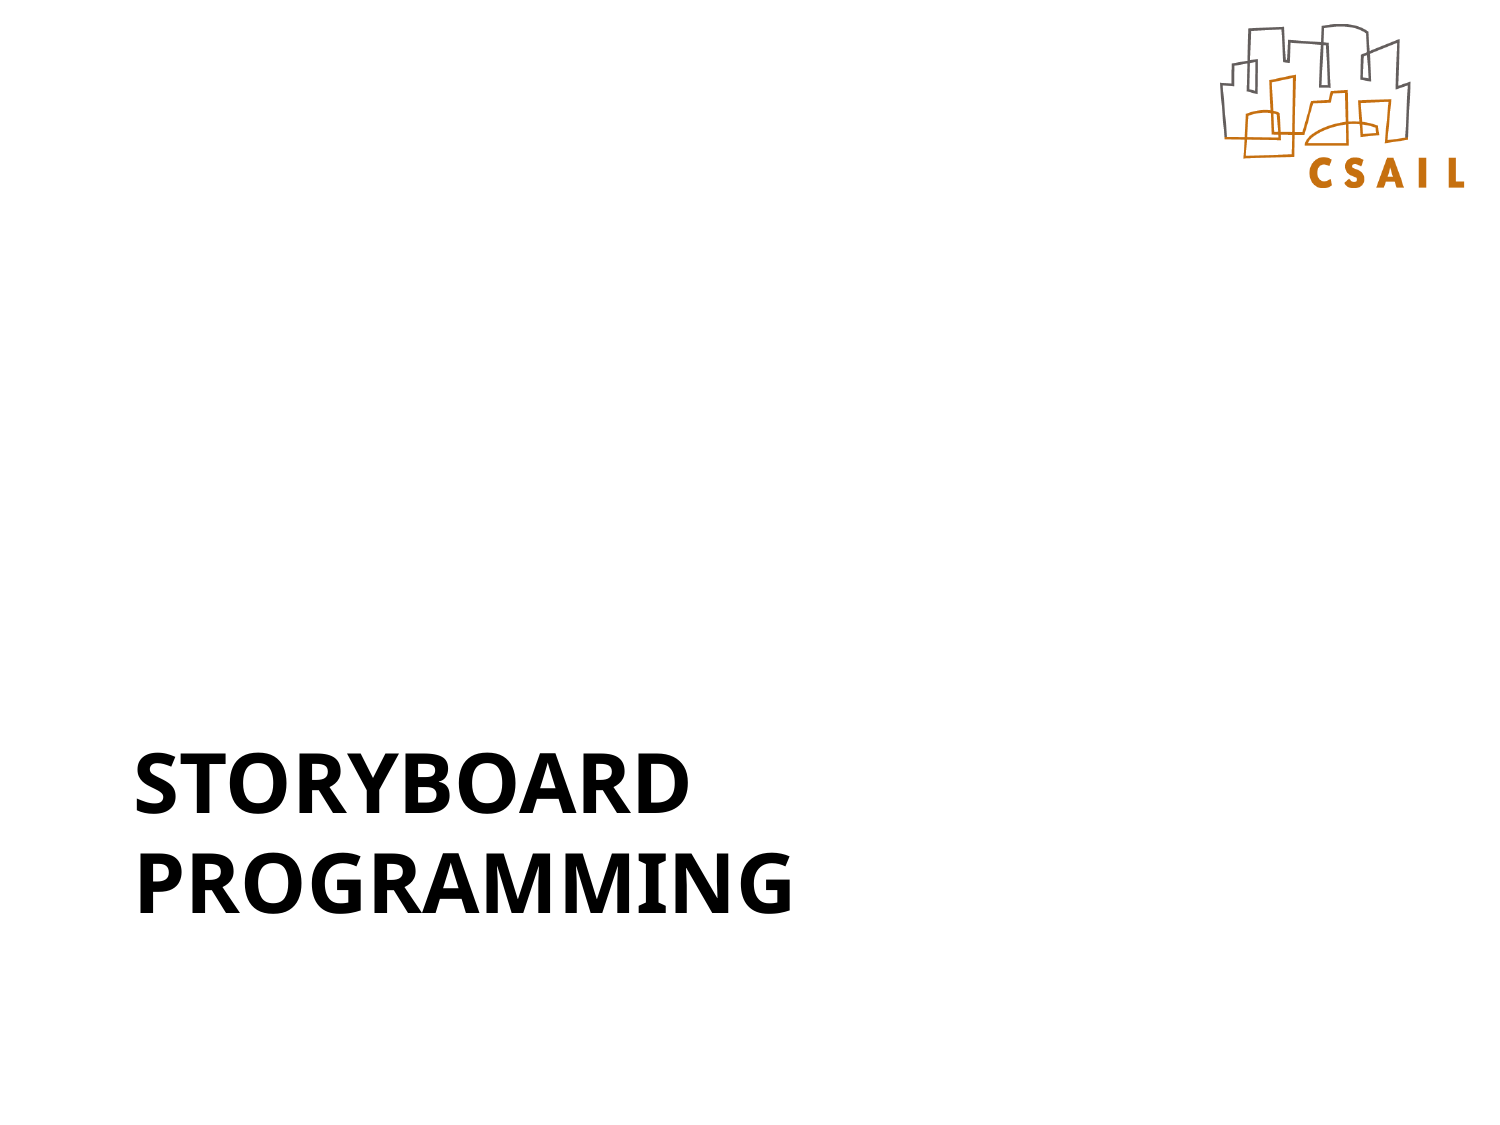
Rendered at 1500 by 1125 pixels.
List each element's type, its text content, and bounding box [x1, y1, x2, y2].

picture [1200, 24, 1465, 188]
title Storyboard Programming [118, 722, 1394, 947]
